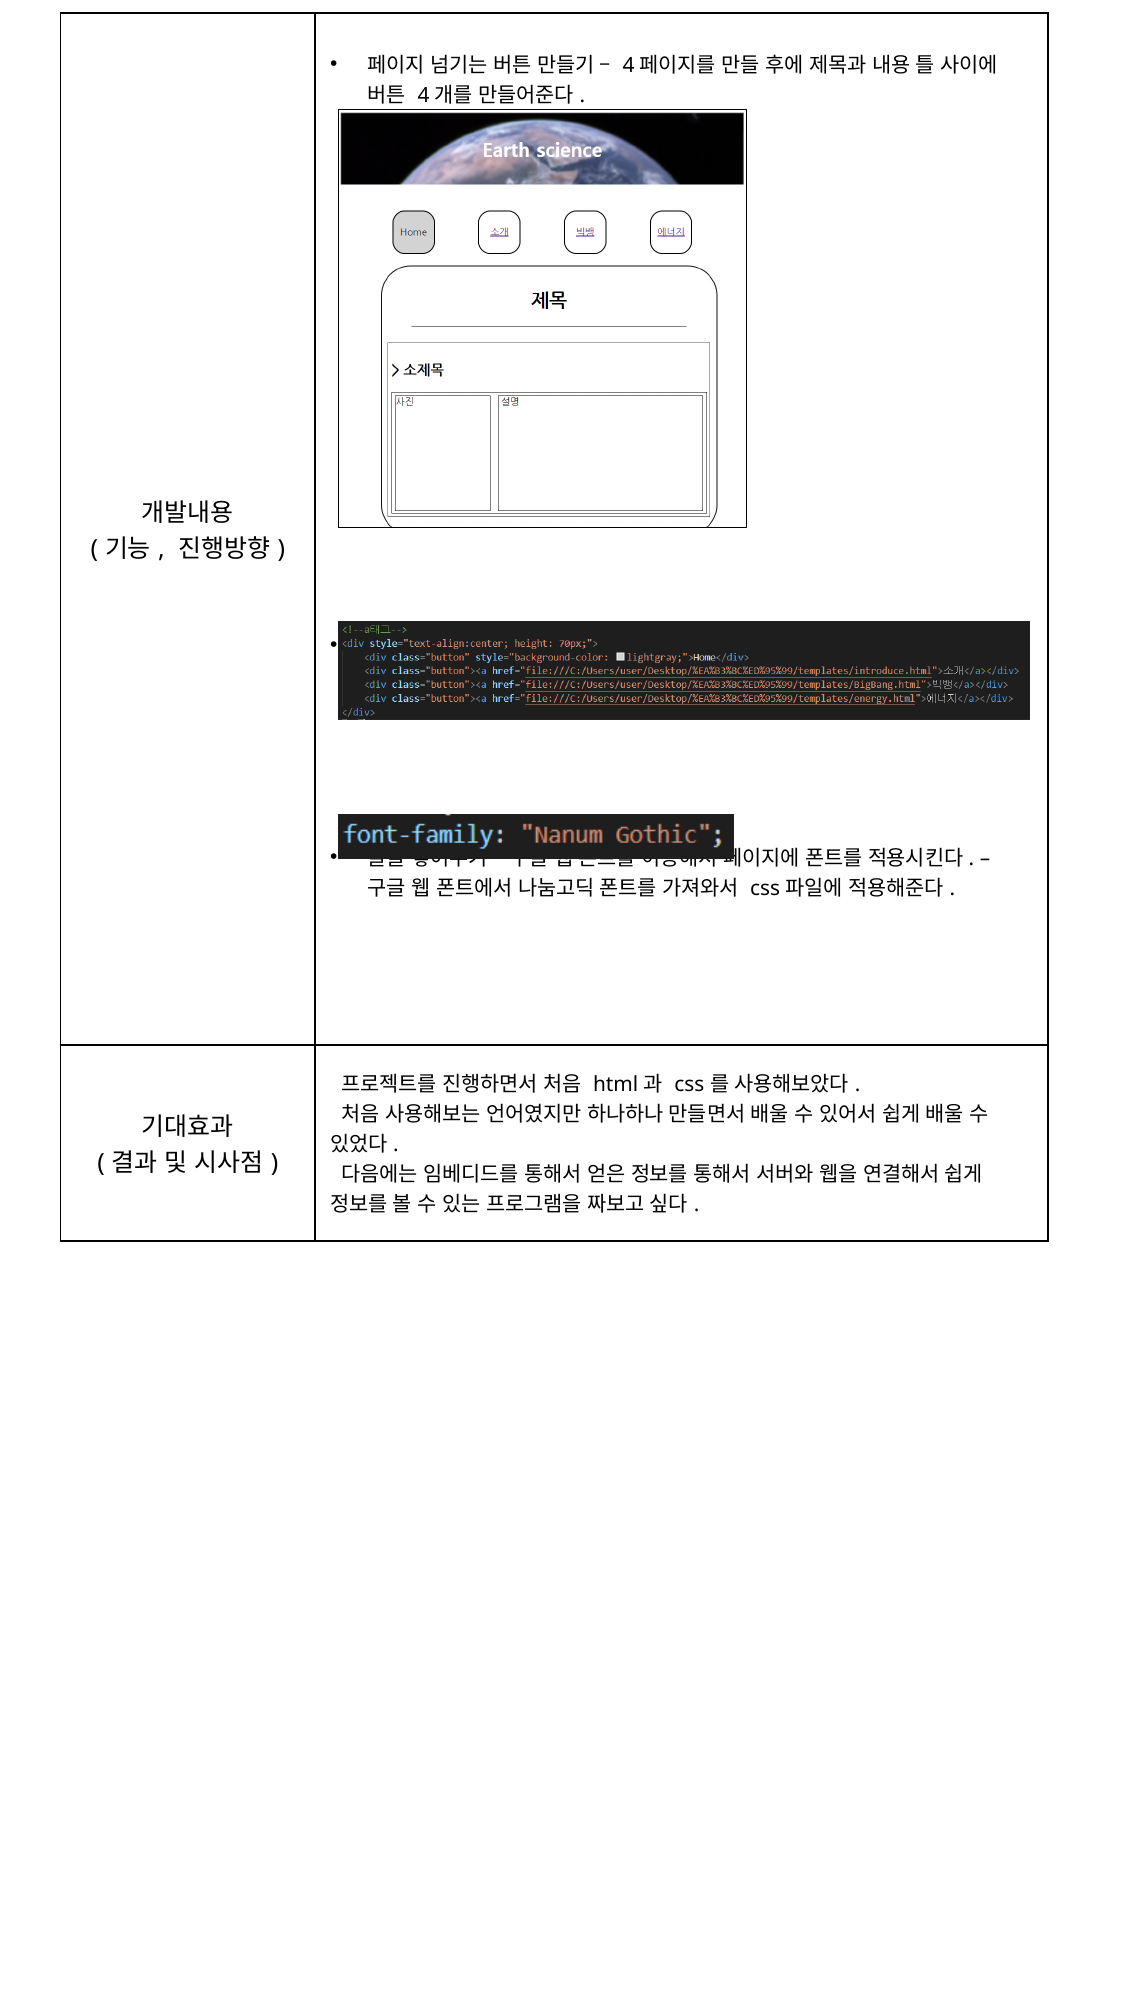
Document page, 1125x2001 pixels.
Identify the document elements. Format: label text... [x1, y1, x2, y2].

table_cell 기대효과 (결과 및 시사점) [61, 1046, 314, 1240]
table_header 페이지 넘기는 버튼 만들기 – 4페이지를 만들 후에 제목과 내용 틀 사이에 버튼 4개를 만들어준다. 버튼마다 링크를 걸어주기 – 페이지를 넘길 수 있도록 버튼마다 페이지가 저장되어있는 경로를 넣어준다. 글꼴 넣어주기 – 구글 웹 폰트를 이용해서 페이지에 폰트를 적용시킨다. – 구글 웹 폰트에서 나눔고딕 폰트를 가져와서 css파일에 적용해준다. [316, 14, 1047, 1044]
table_header 개발내용 (기능, 진행방향) [61, 14, 314, 1044]
table_cell 프로젝트를 진행하면서 처음 html과 css를 사용해보았다. 처음 사용해보는 언어였지만 하나하나 만들면서 배울 수 있어서 쉽게 배울 수 있었다. 다음에는 임베디드를 통해서 얻은 정보를 통해서 서버와 웹을 연결해서 쉽게 정보를 볼 수 있는 프로그램을 짜보고 싶다. [316, 1046, 1047, 1240]
picture [338, 621, 1030, 720]
picture [338, 109, 747, 527]
picture [338, 814, 734, 859]
